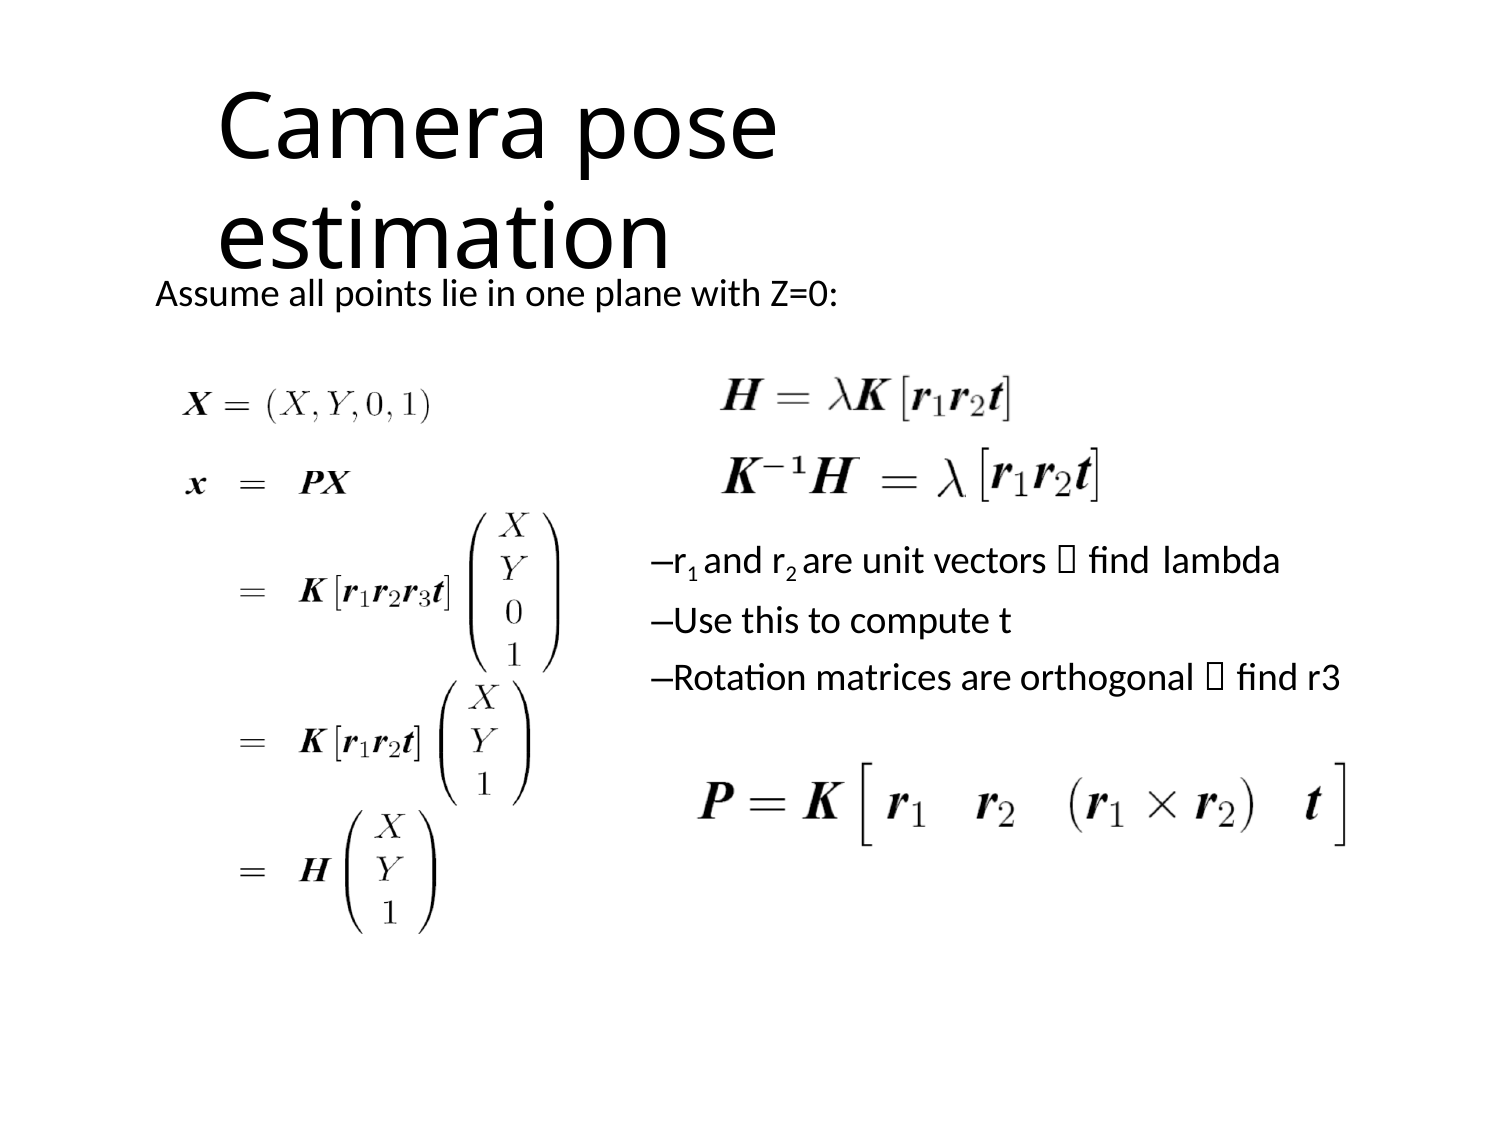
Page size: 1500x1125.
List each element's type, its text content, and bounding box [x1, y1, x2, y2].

text_box [696, 761, 1346, 847]
text_box –r1 and r2 are unit vectors  find lambda –Use this to compute t –Rotation matrices are orthogonal  find r3 [649, 523, 1359, 699]
text_box [718, 374, 1098, 502]
text_box Assume all points lie in one plane with Z=0: [153, 288, 844, 315]
text_box [184, 471, 560, 935]
text_box [181, 388, 429, 424]
title Camera pose estimation [88, 65, 1195, 288]
